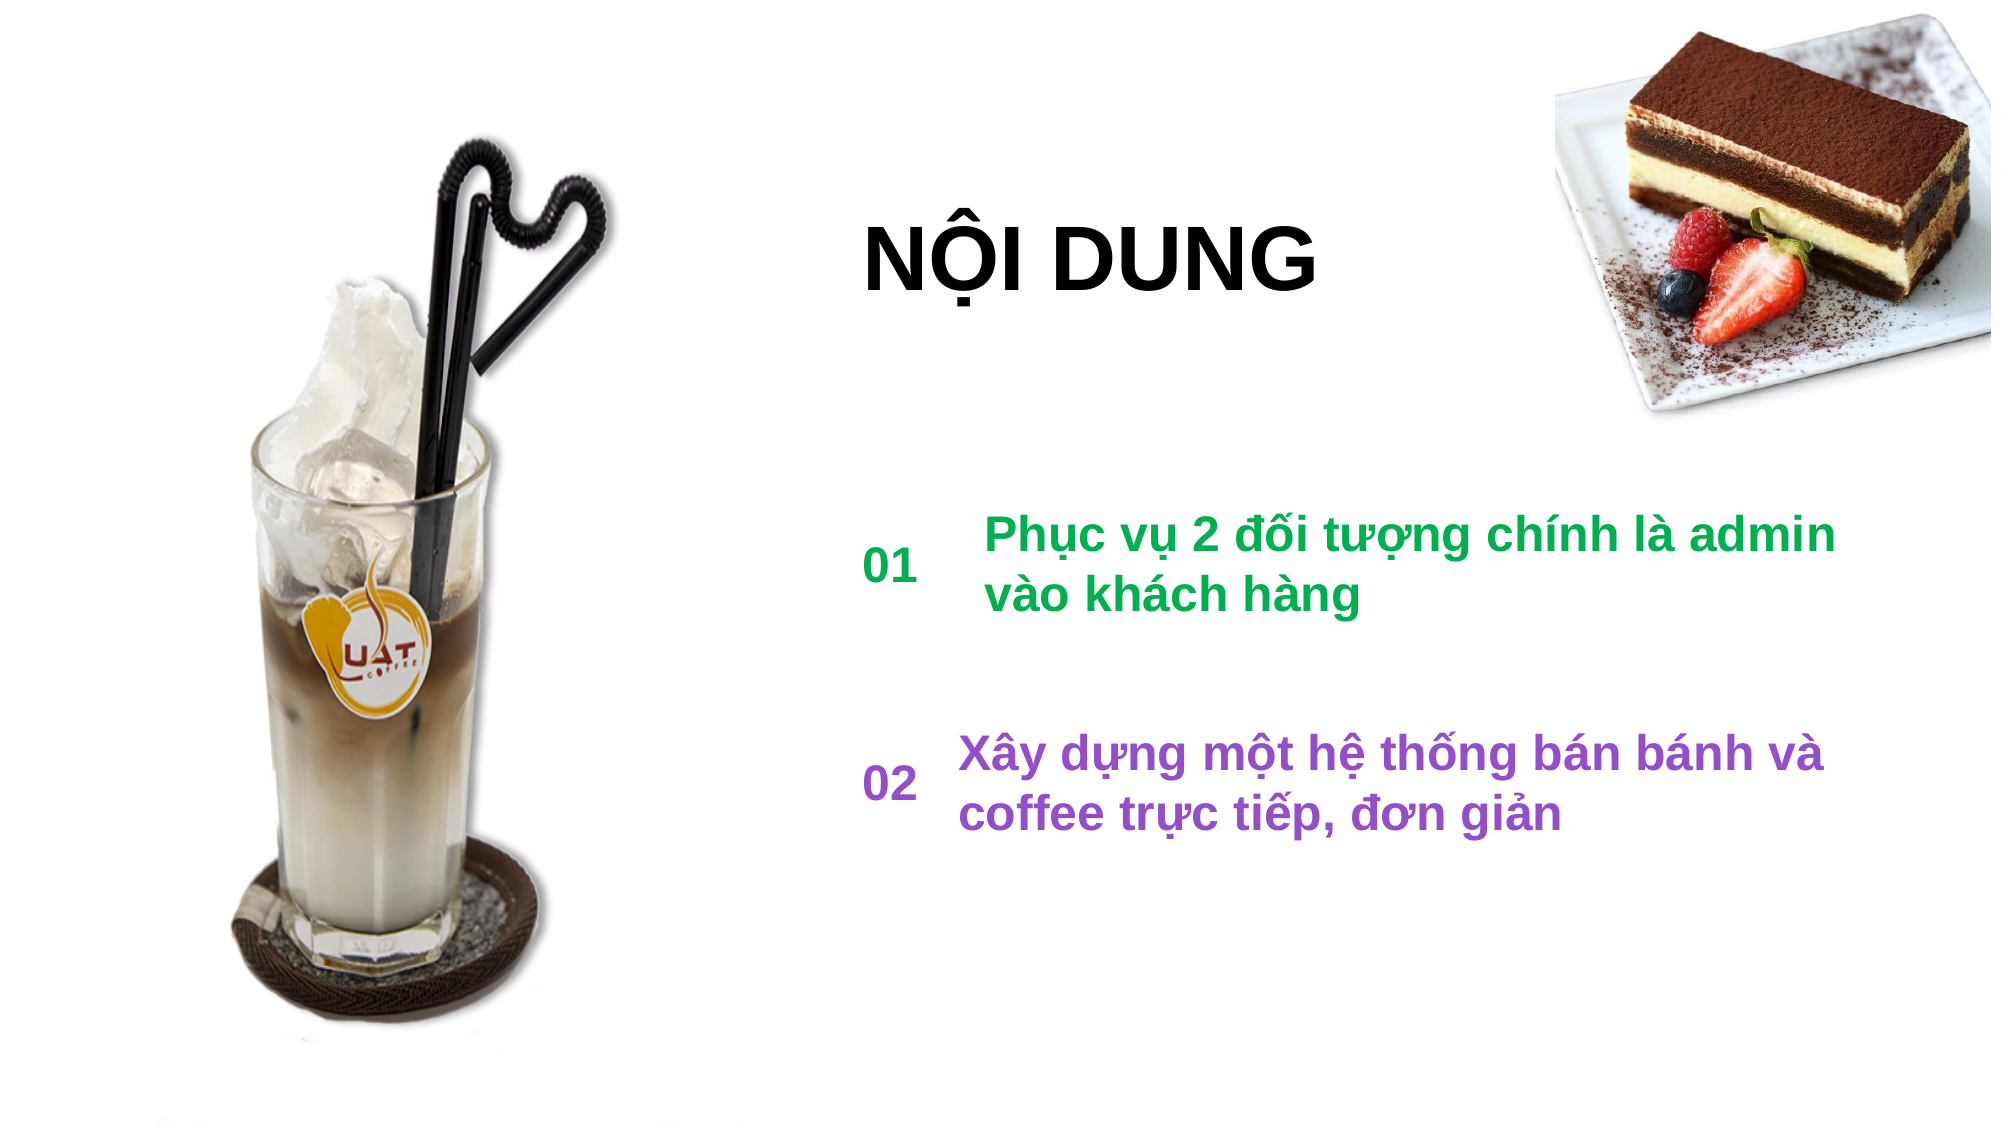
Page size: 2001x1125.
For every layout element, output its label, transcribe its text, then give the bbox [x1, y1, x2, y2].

text_box Phục vụ 2 đối tượng chính là admin vào khách hàng [969, 494, 1860, 629]
text_box Xây dựng một hệ thống bán bánh và coffee trực tiếp, đơn giản [943, 713, 1886, 848]
text_box 02 [848, 743, 934, 819]
text_box 01 [848, 524, 934, 600]
text_box NỘI DUNG [847, 191, 1469, 317]
picture [0, 0, 761, 1125]
picture [1555, 6, 1991, 425]
